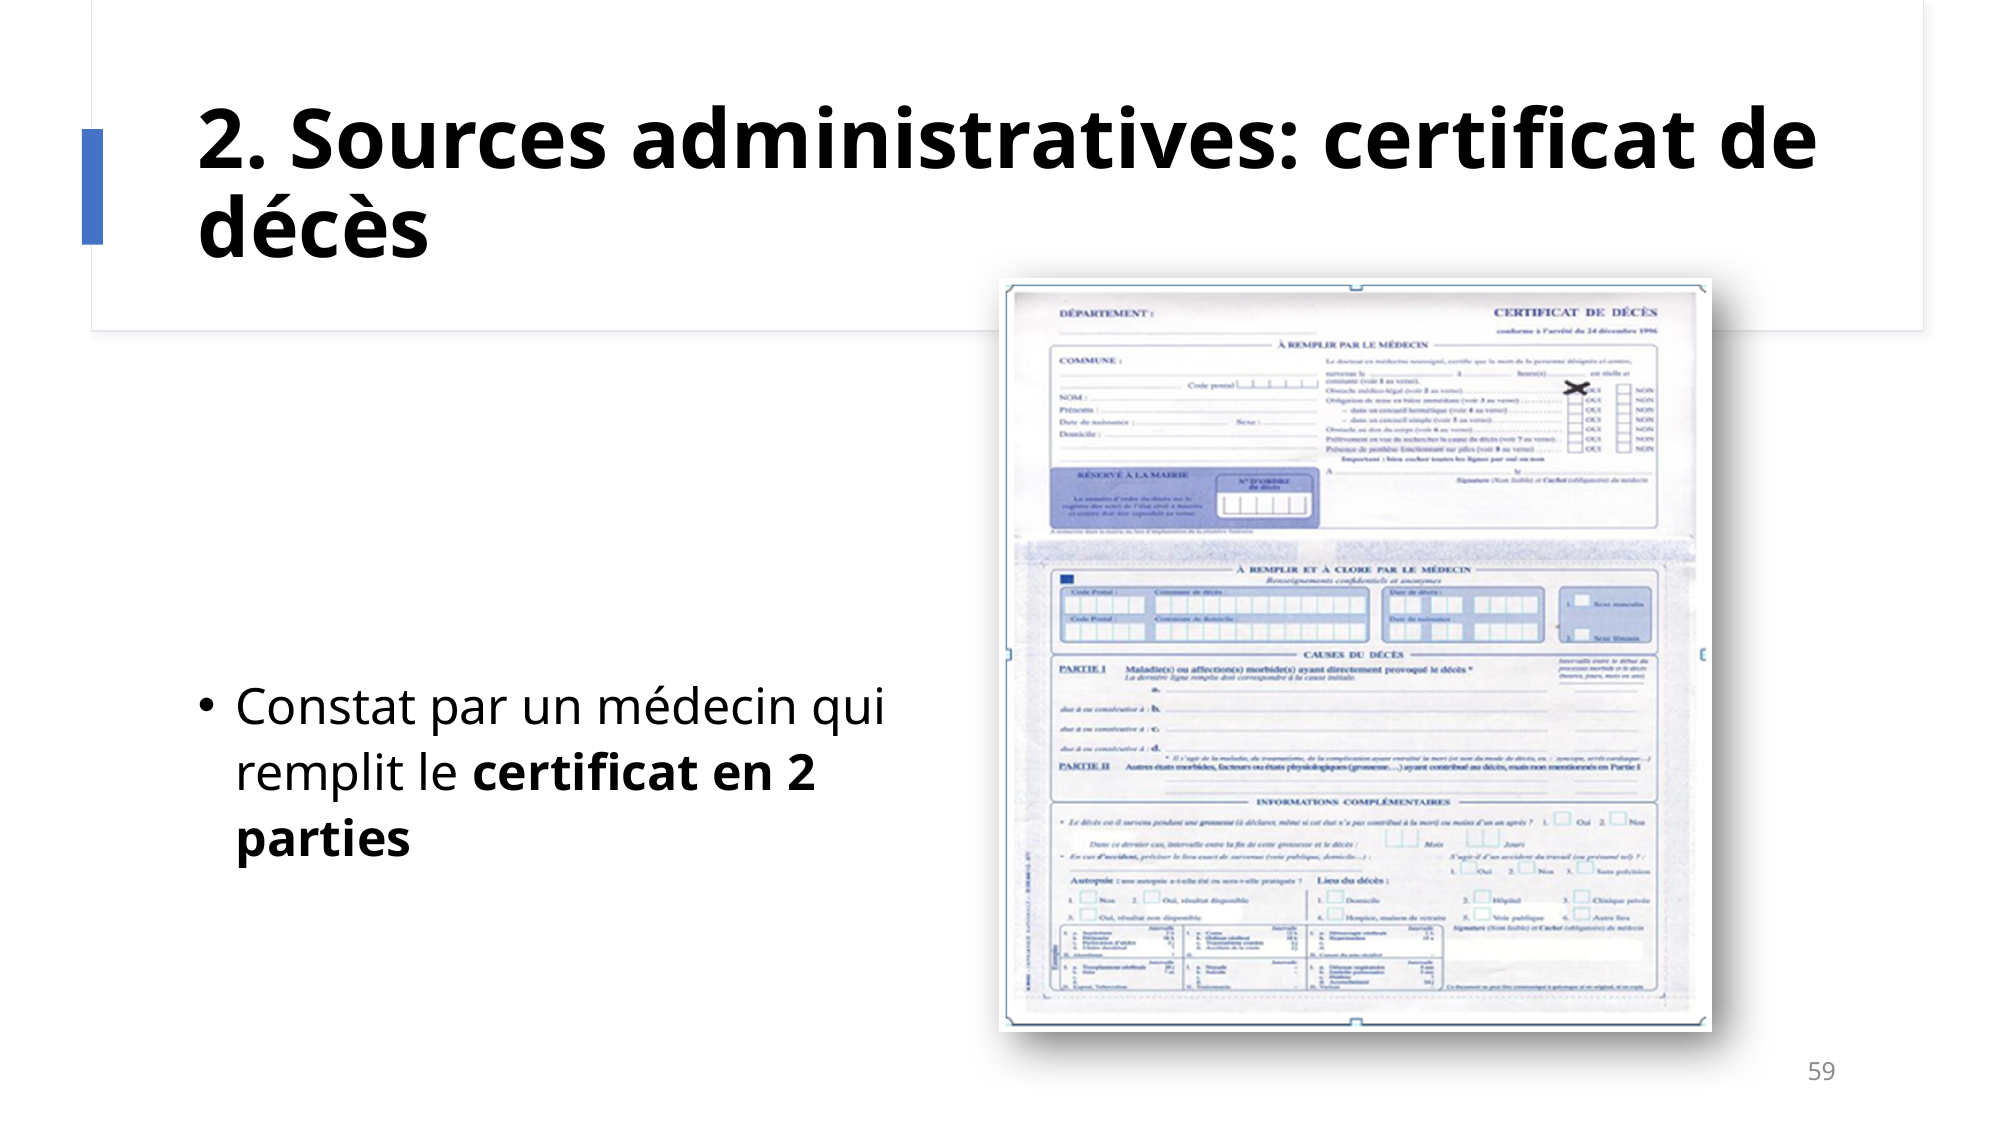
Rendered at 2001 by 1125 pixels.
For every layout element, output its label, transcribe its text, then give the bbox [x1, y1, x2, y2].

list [999, 278, 1712, 1032]
list Constat par un médecin qui remplit le certificat en 2 parties [183, 406, 982, 1013]
slide_number 59 [1401, 1042, 1851, 1103]
title 2. Sources administratives: certificat de décès [183, 90, 1851, 284]
